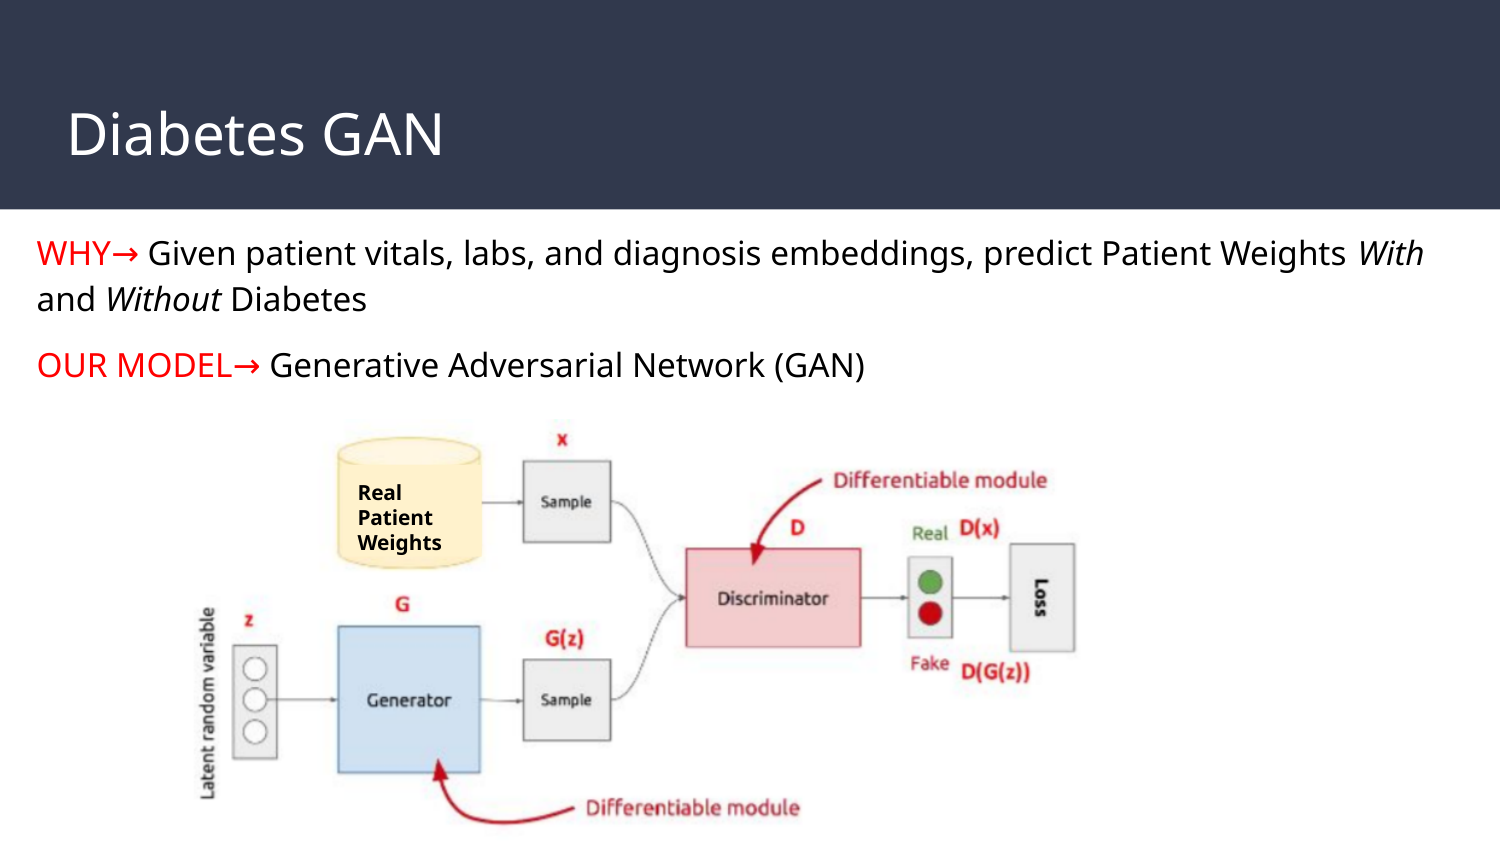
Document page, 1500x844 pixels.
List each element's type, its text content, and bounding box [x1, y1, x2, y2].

picture [170, 383, 1091, 844]
text_box WHY→ Given patient vitals, labs, and diagnosis embeddings, predict Patient Weights With and Without Diabetes OUR MODEL→ Generative Adversarial Network (GAN) [21, 210, 1500, 384]
title Diabetes GAN [51, 82, 1449, 185]
